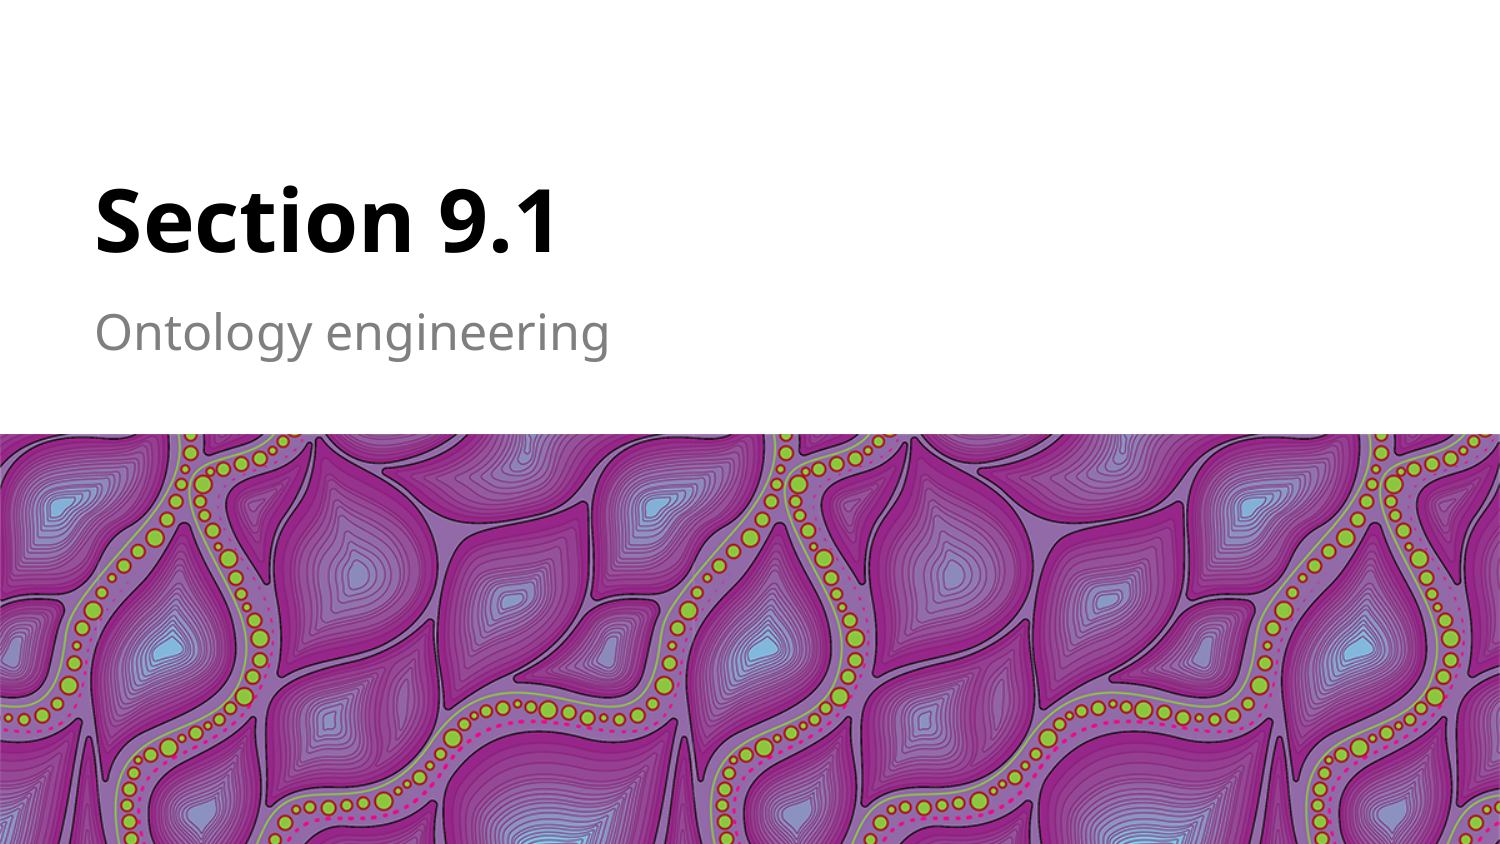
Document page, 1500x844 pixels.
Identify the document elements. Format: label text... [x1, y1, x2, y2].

title Section 9.1 [79, 43, 1423, 285]
subtitle Ontology engineering [79, 285, 1423, 427]
picture [0, 434, 1500, 844]
